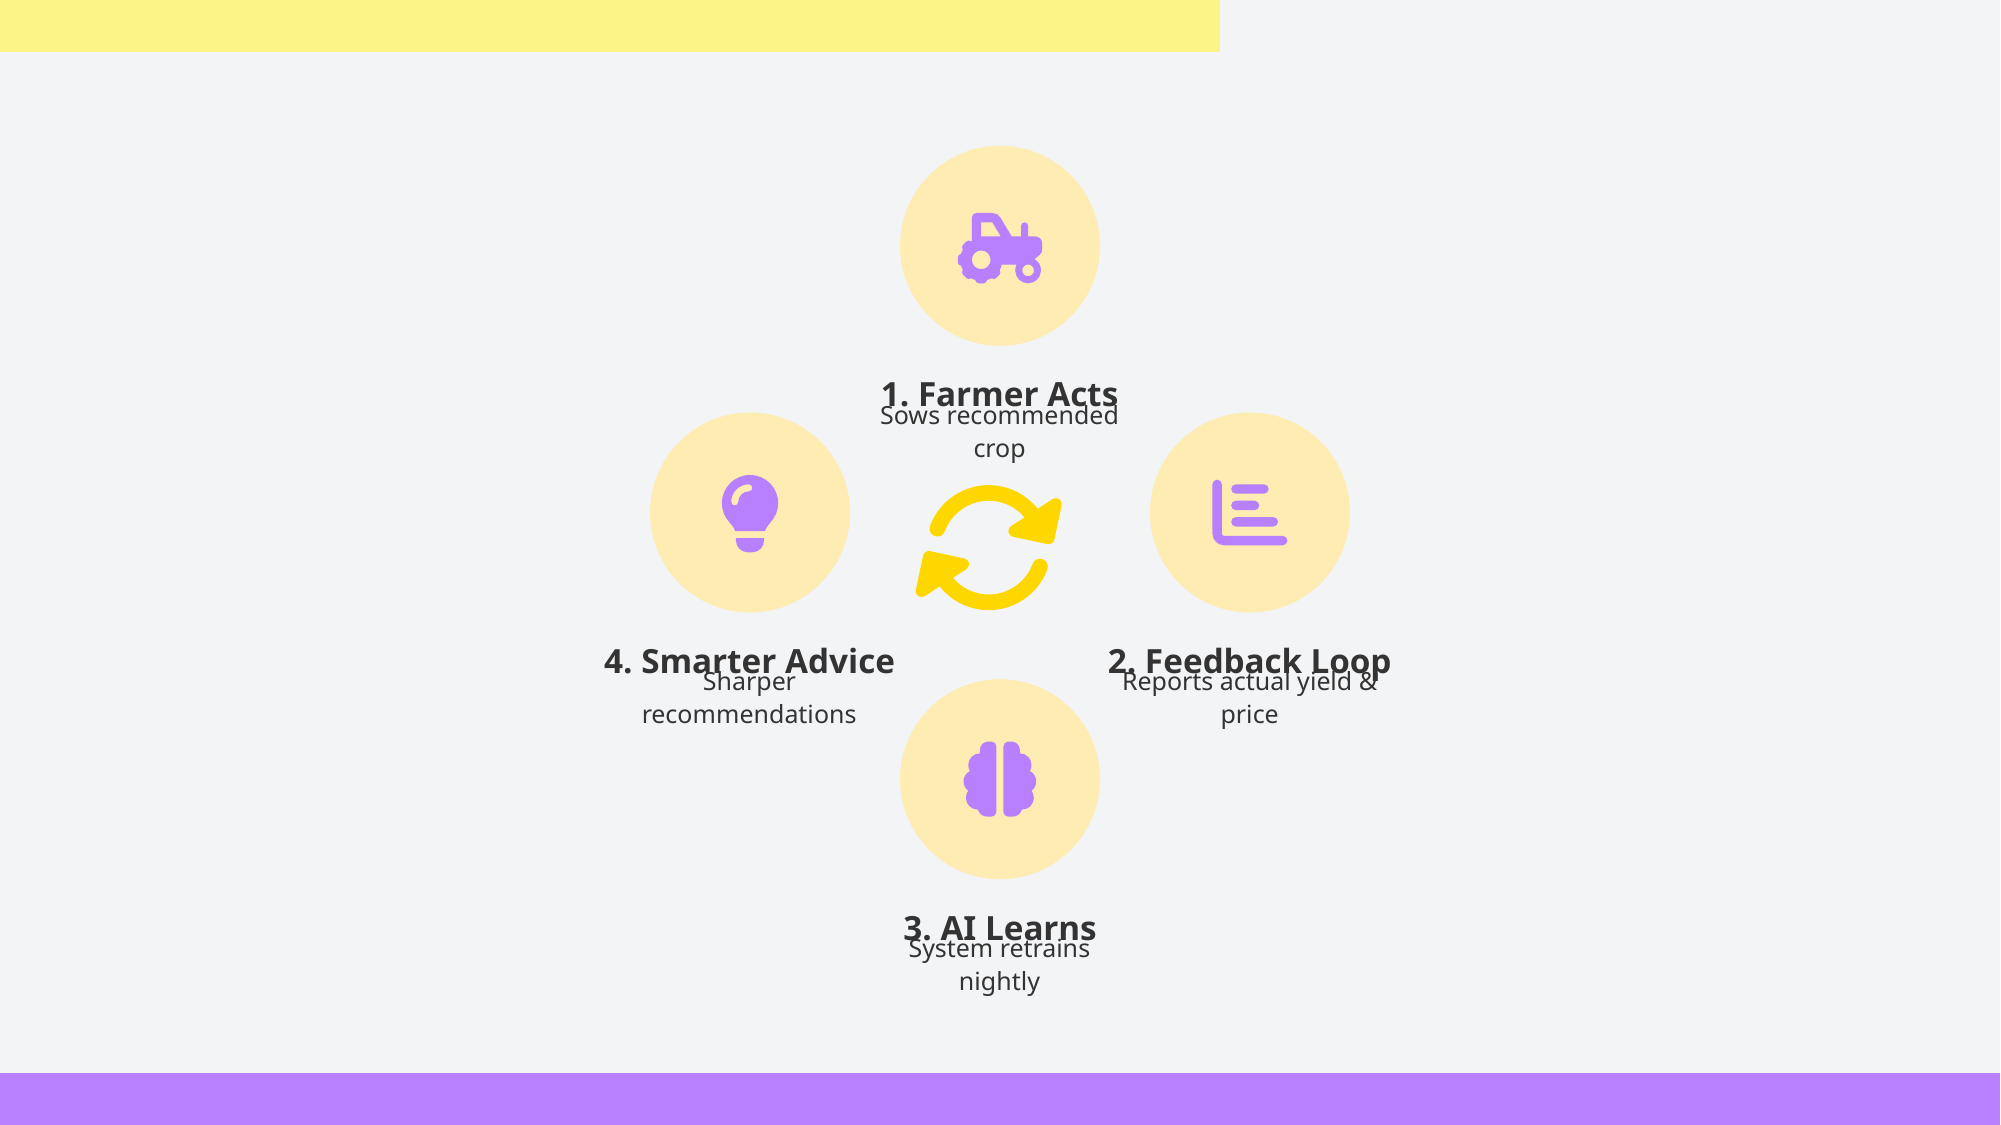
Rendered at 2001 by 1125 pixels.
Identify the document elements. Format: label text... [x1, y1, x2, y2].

text_box [929, 485, 1062, 545]
text_box System retrains nightly [867, 945, 1132, 980]
text_box [900, 145, 1101, 346]
text_box [963, 741, 997, 817]
text_box [1149, 412, 1351, 613]
text_box [1003, 741, 1037, 817]
picture [0, 0, 1220, 52]
text_box Reports actual yield & price [1091, 679, 1409, 713]
text_box 1. Farmer Acts [875, 362, 1124, 412]
text_box [915, 551, 1048, 611]
text_box 3. AI Learns [897, 895, 1104, 945]
text_box 4. Smarter Advice [600, 629, 899, 679]
picture [0, 1073, 2000, 1125]
text_box [650, 412, 851, 613]
text_box 2. Feedback Loop [1100, 629, 1399, 679]
text_box [957, 212, 1043, 284]
text_box Sharper recommendations [596, 679, 903, 713]
text_box [735, 538, 765, 553]
text_box Sows recommended crop [851, 412, 1148, 446]
text_box [721, 474, 779, 532]
text_box [1212, 479, 1288, 546]
text_box [900, 679, 1101, 880]
